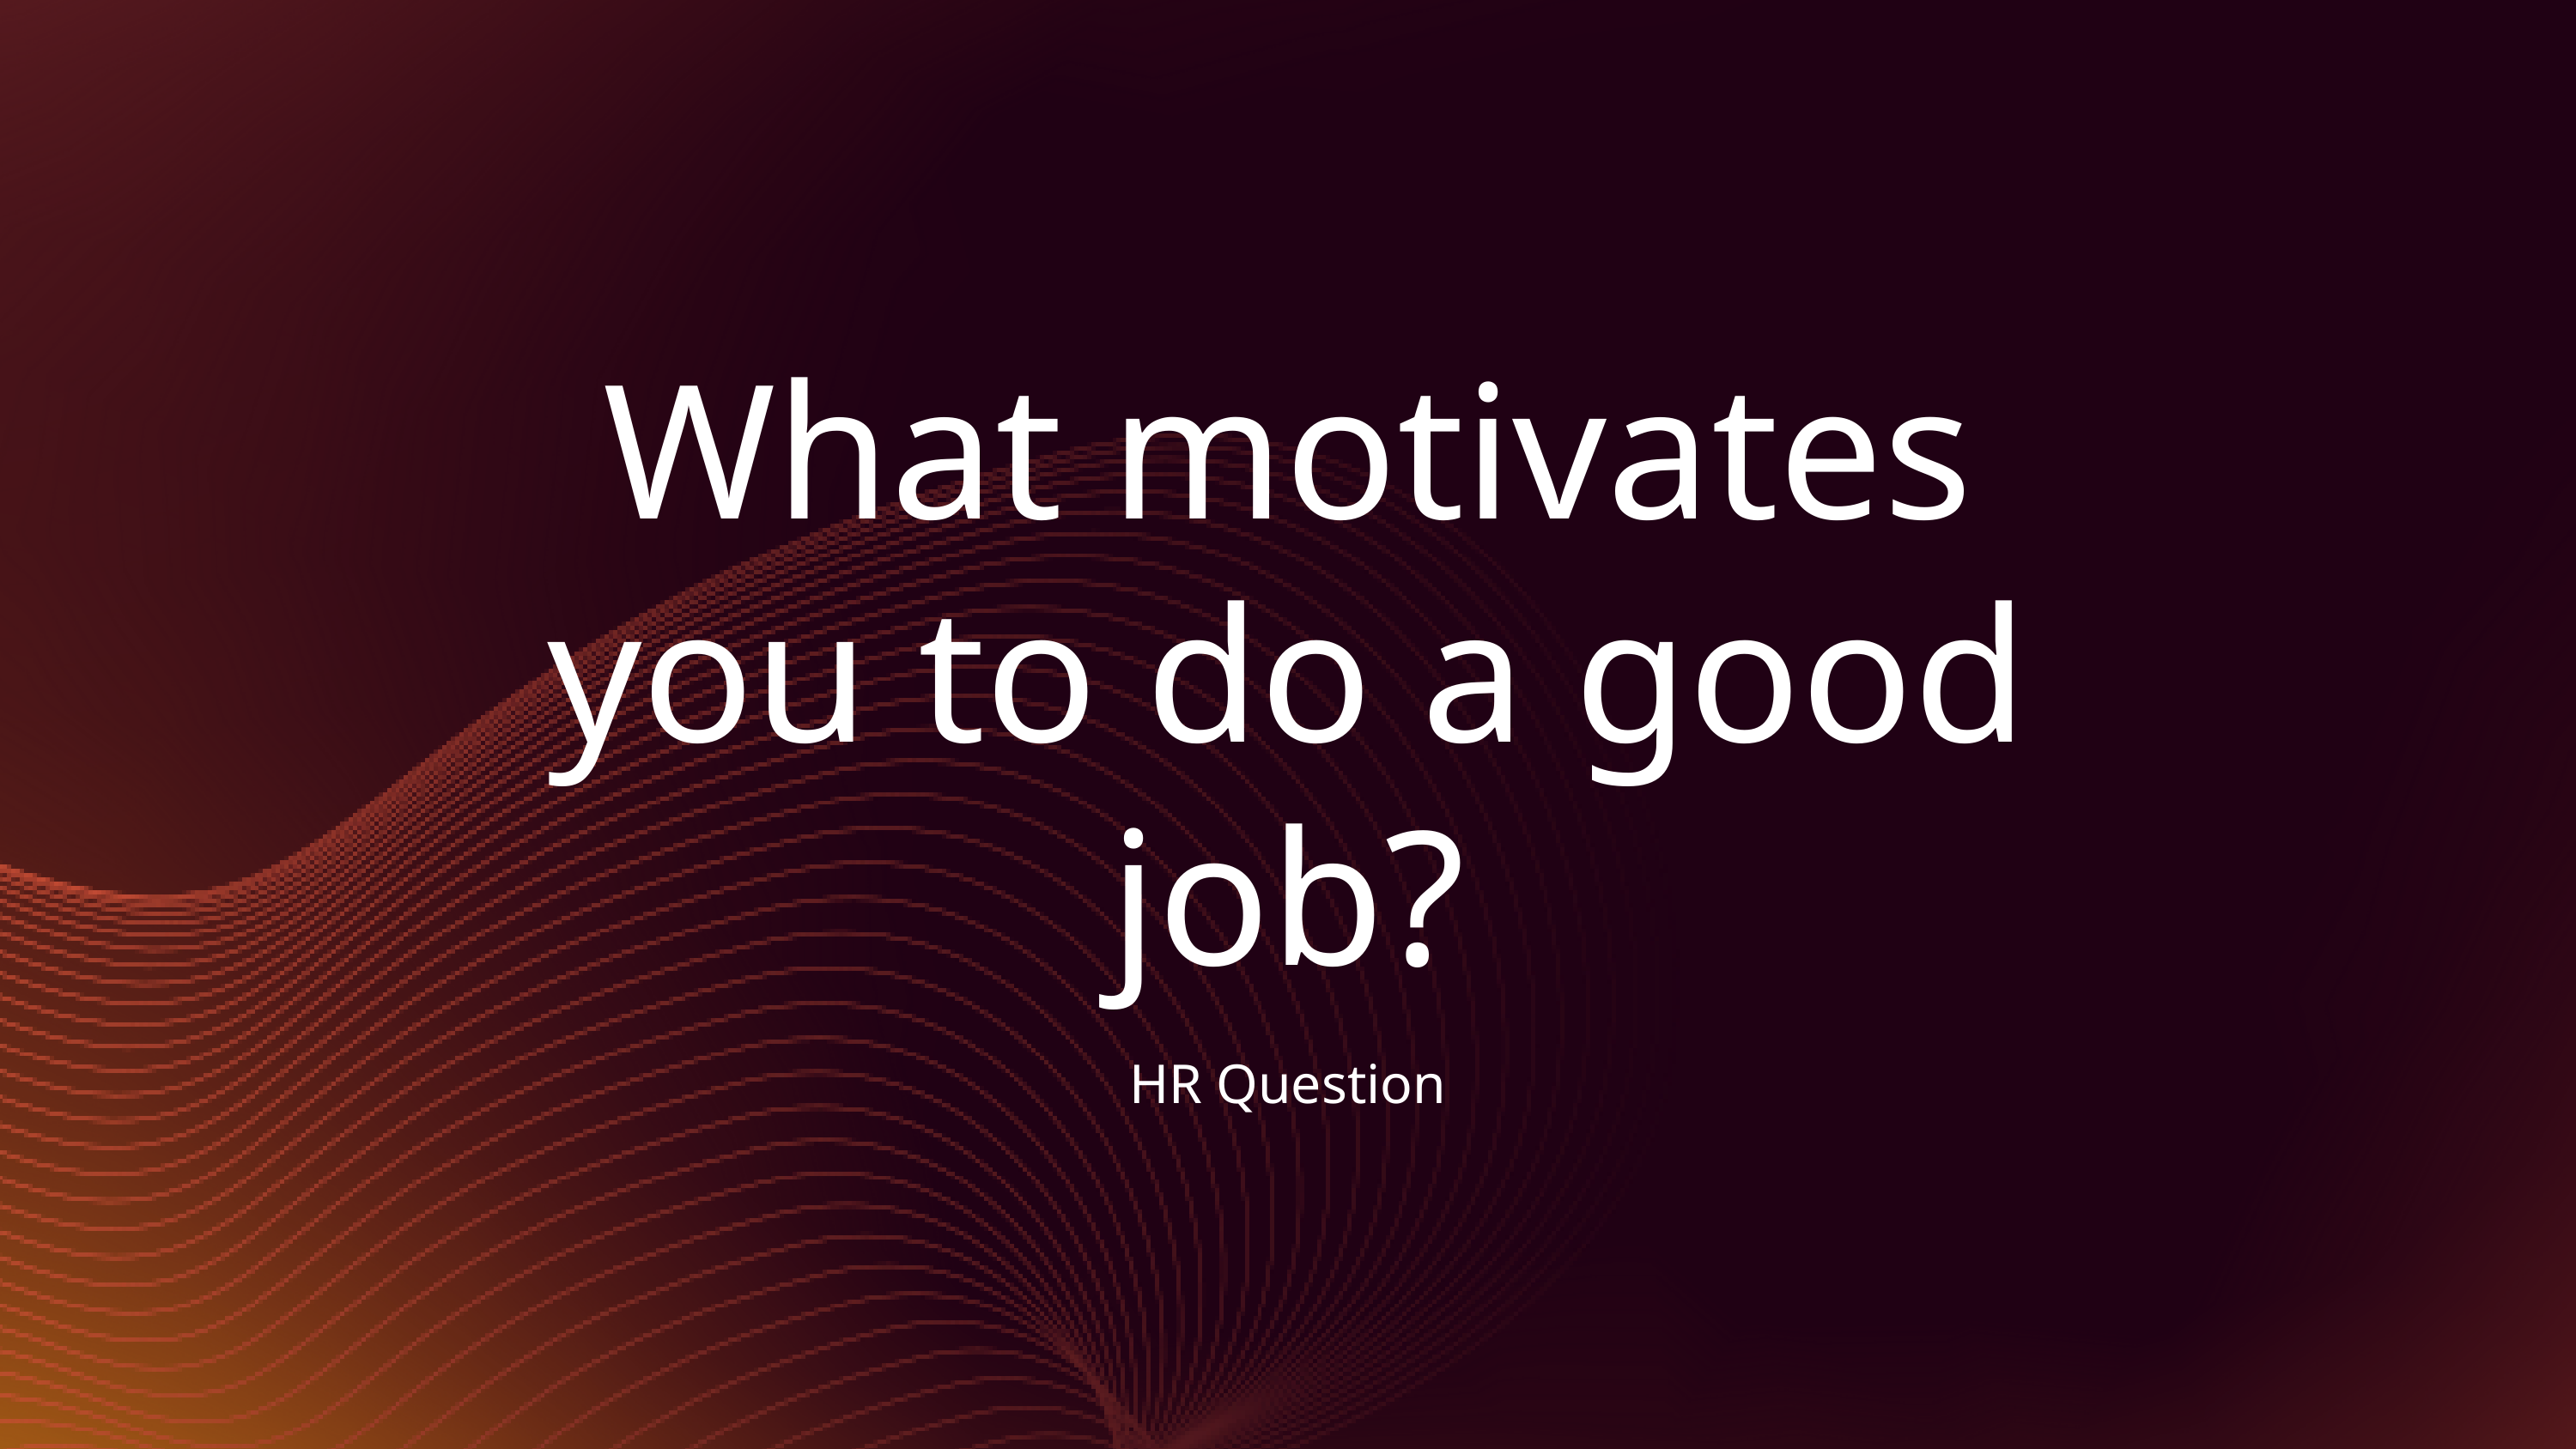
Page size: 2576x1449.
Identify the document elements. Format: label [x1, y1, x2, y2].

text_box [0, 430, 1689, 1449]
text_box [0, 0, 2576, 1449]
text_box [492, 332, 2084, 1116]
